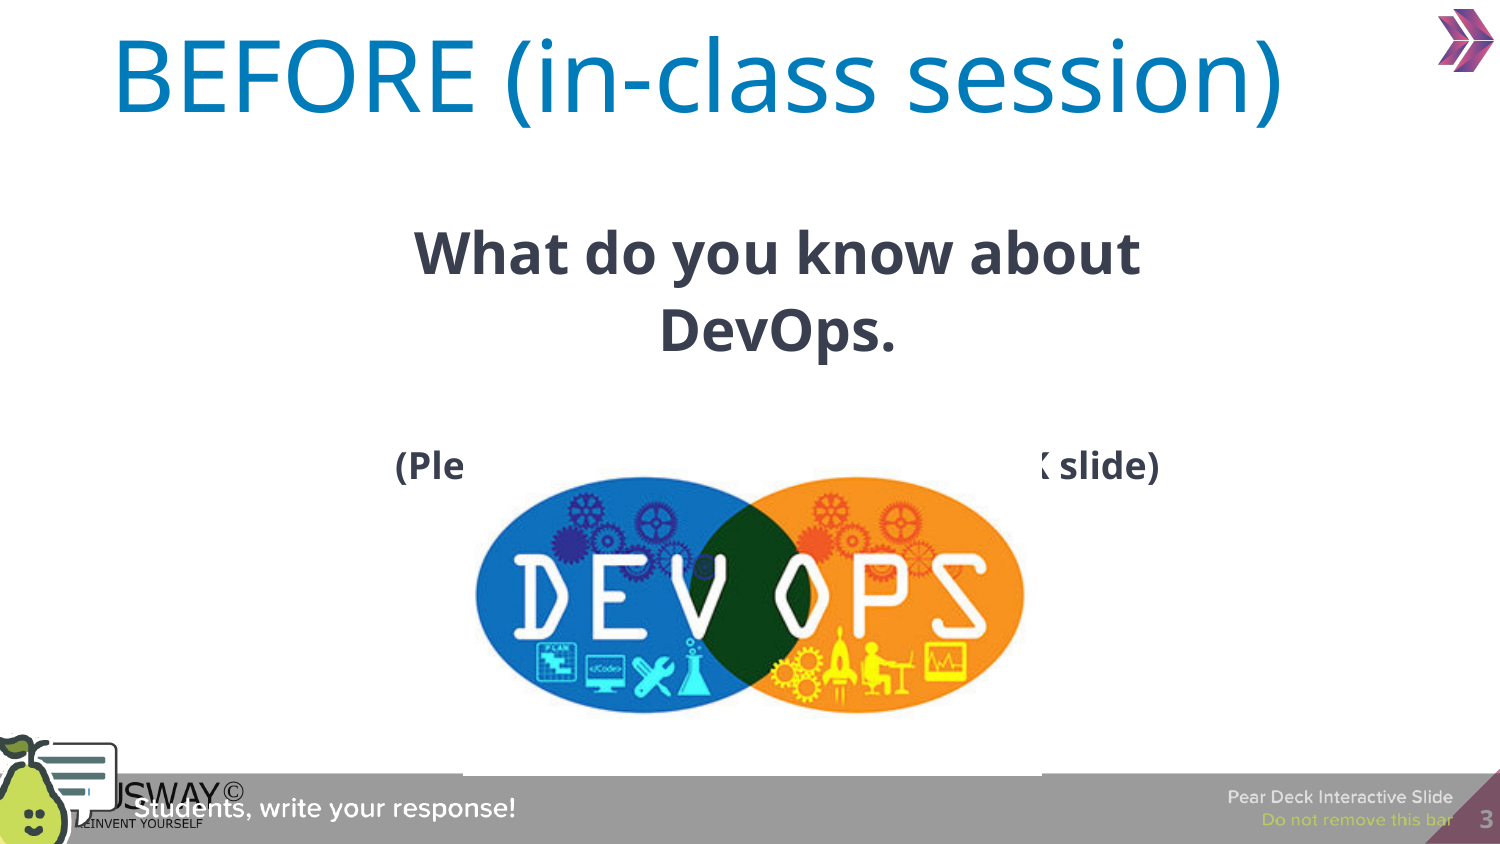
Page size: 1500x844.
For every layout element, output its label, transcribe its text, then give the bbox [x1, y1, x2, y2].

picture [0, 418, 1500, 844]
title BEFORE (in-class session) [110, 35, 1398, 126]
picture [1438, 9, 1494, 72]
list What do you know about DevOps. (Please write shortly on PEAR DECK slide) [292, 209, 1263, 431]
